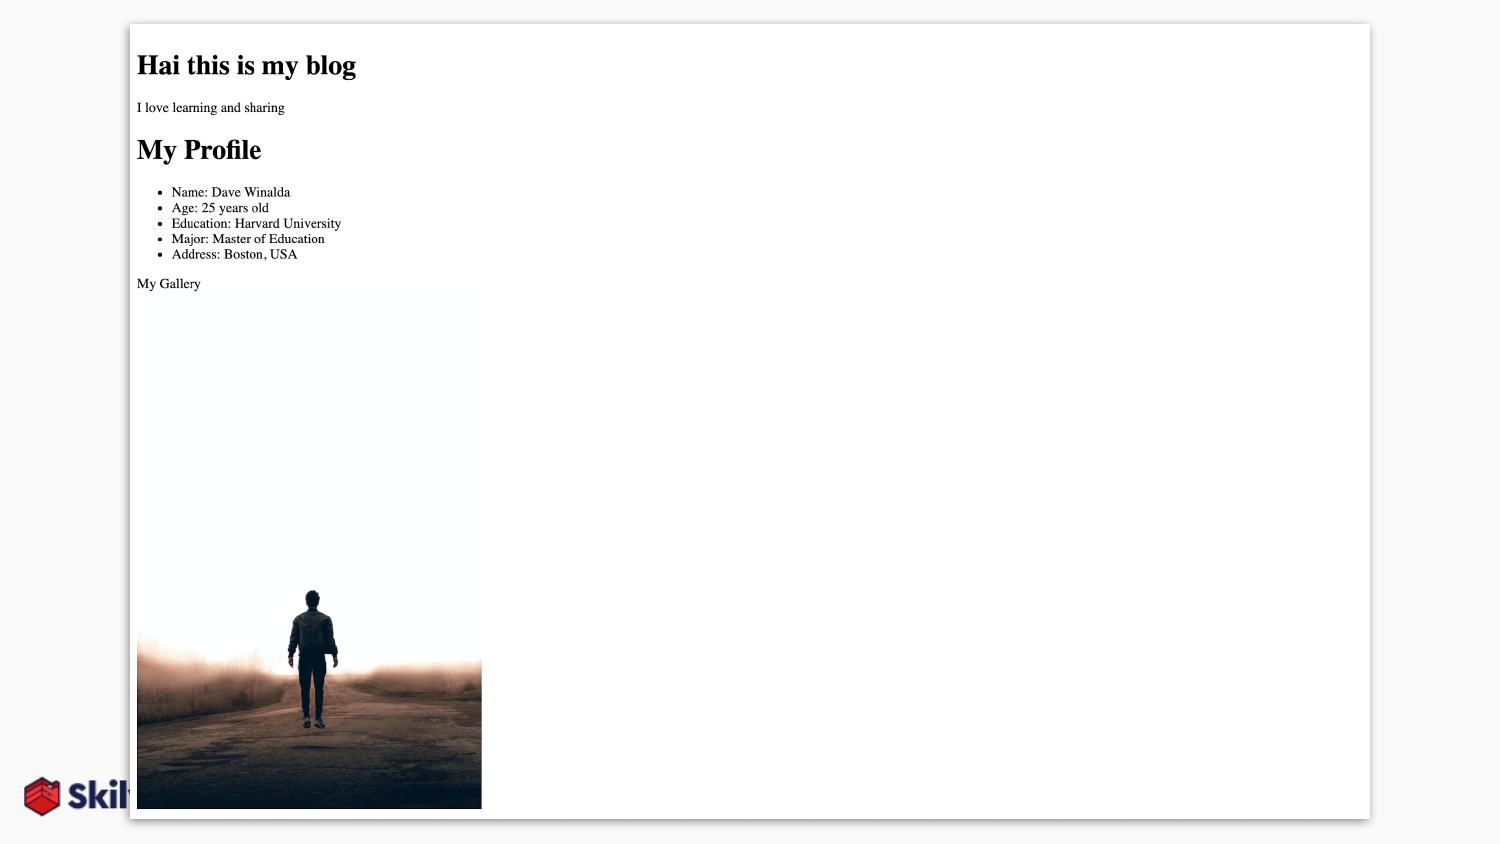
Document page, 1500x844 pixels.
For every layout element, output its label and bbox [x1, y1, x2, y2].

picture [24, 24, 1370, 819]
